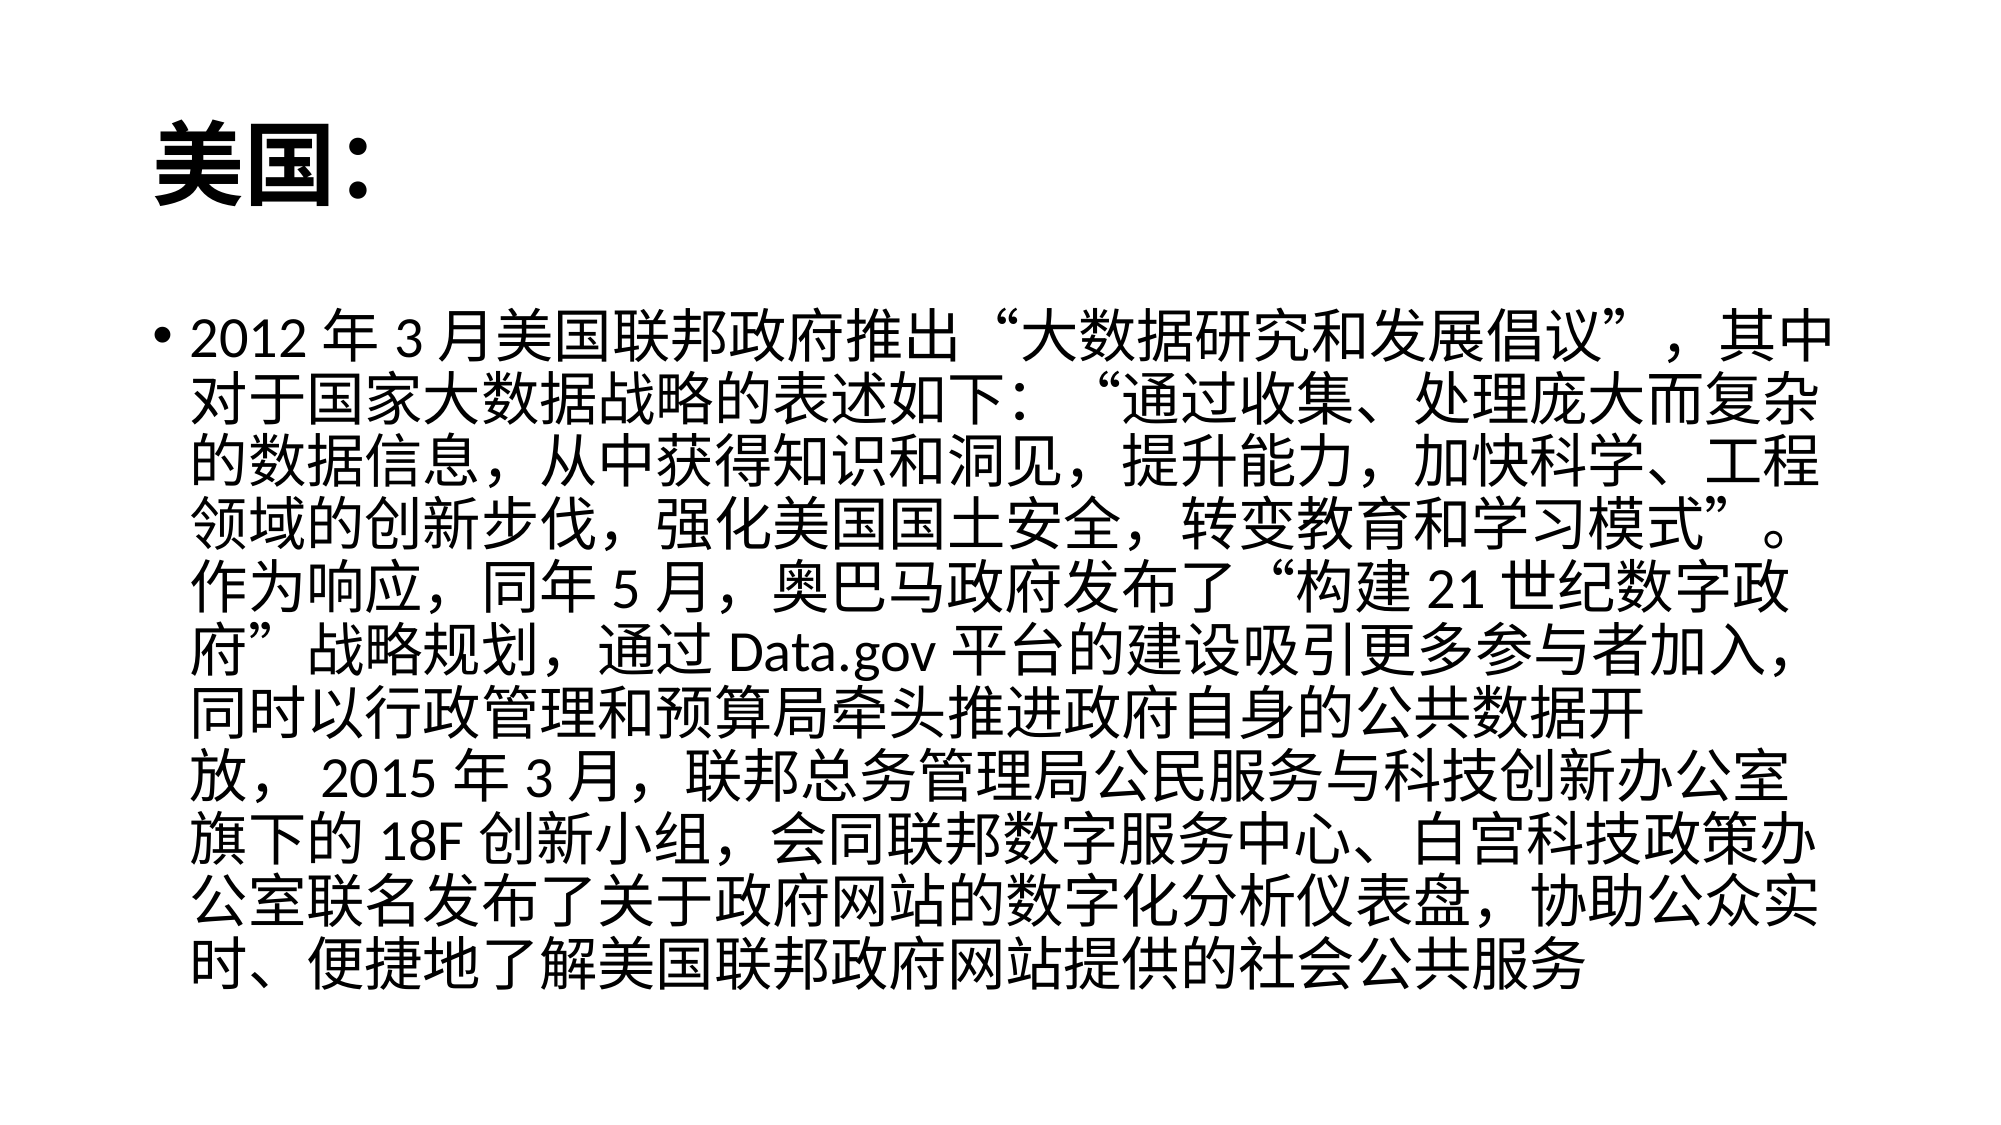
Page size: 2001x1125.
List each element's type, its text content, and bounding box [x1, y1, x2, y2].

title 美国： [137, 59, 1863, 278]
list 2012年3月美国联邦政府推出“大数据研究和发展倡议”，其中对于国家大数据战略的表述如下：“通过收集、处理庞大而复杂的数据信息，从中获得知识和洞见，提升能力，加快科学、工程领域的创新步伐，强化美国国土安全，转变教育和学习模式”。作为响应，同年5月，奥巴马政府发布了“构建21世纪数字政府”战略规划，通过Data.gov平台的建设吸引更多参与者加入，同时以行政管理和预算局牵头推进政府自身的公共数据开放，2015年3月，联邦总务管理局公民服务与科技创新办公室旗下的18F创新小组，会同联邦数字服务中心、白宫科技政策办公室联名发布了关于政府网站的数字化分析仪表盘，协助公众实时、便捷地了解美国联邦政府网站提供的社会公共服务 [137, 299, 1863, 1014]
